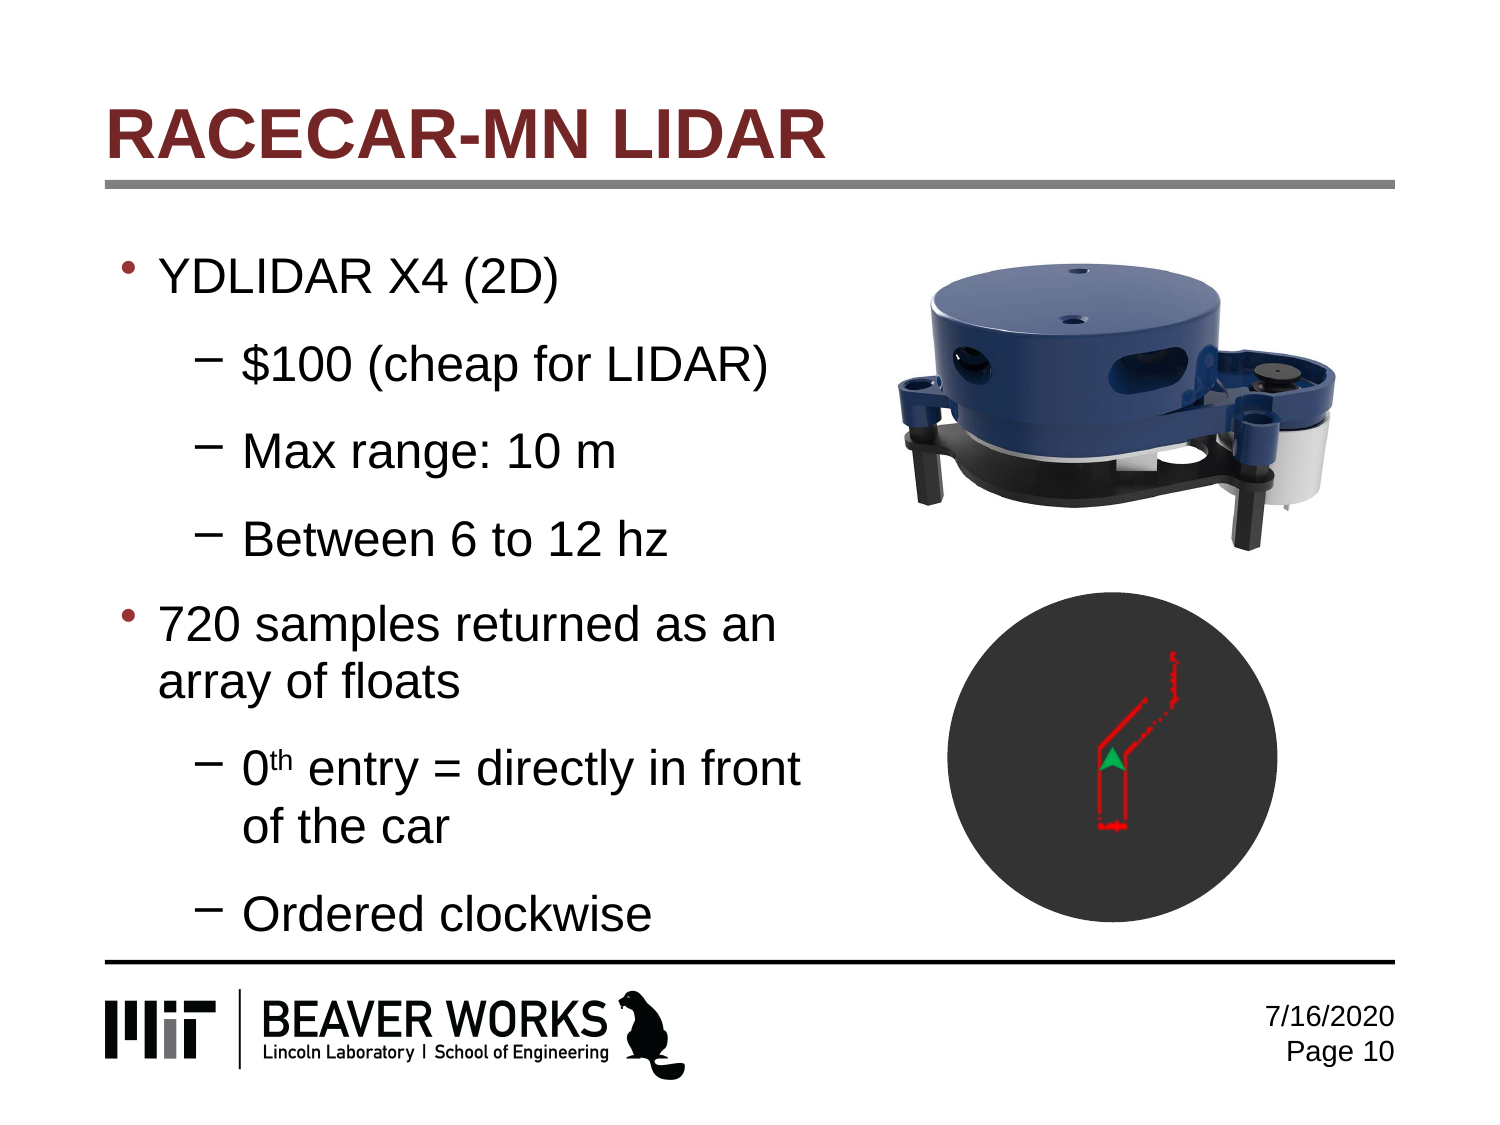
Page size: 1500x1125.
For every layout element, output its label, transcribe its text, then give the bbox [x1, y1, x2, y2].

picture [947, 591, 1278, 923]
title RACECAR-MN LIDAR [105, 75, 1305, 179]
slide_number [965, 990, 1395, 1065]
text_box [104, 959, 1395, 965]
picture [104, 989, 685, 1081]
picture [887, 259, 1338, 555]
list YDLIDAR X4 (2D) $100 (cheap for LIDAR) Max range: 10 m Between 6 to 12 hz 720 samples returned as an array of floats 0th entry = directly in front of the car Ordered clockwise [105, 239, 850, 954]
text_box [104, 179, 1395, 189]
